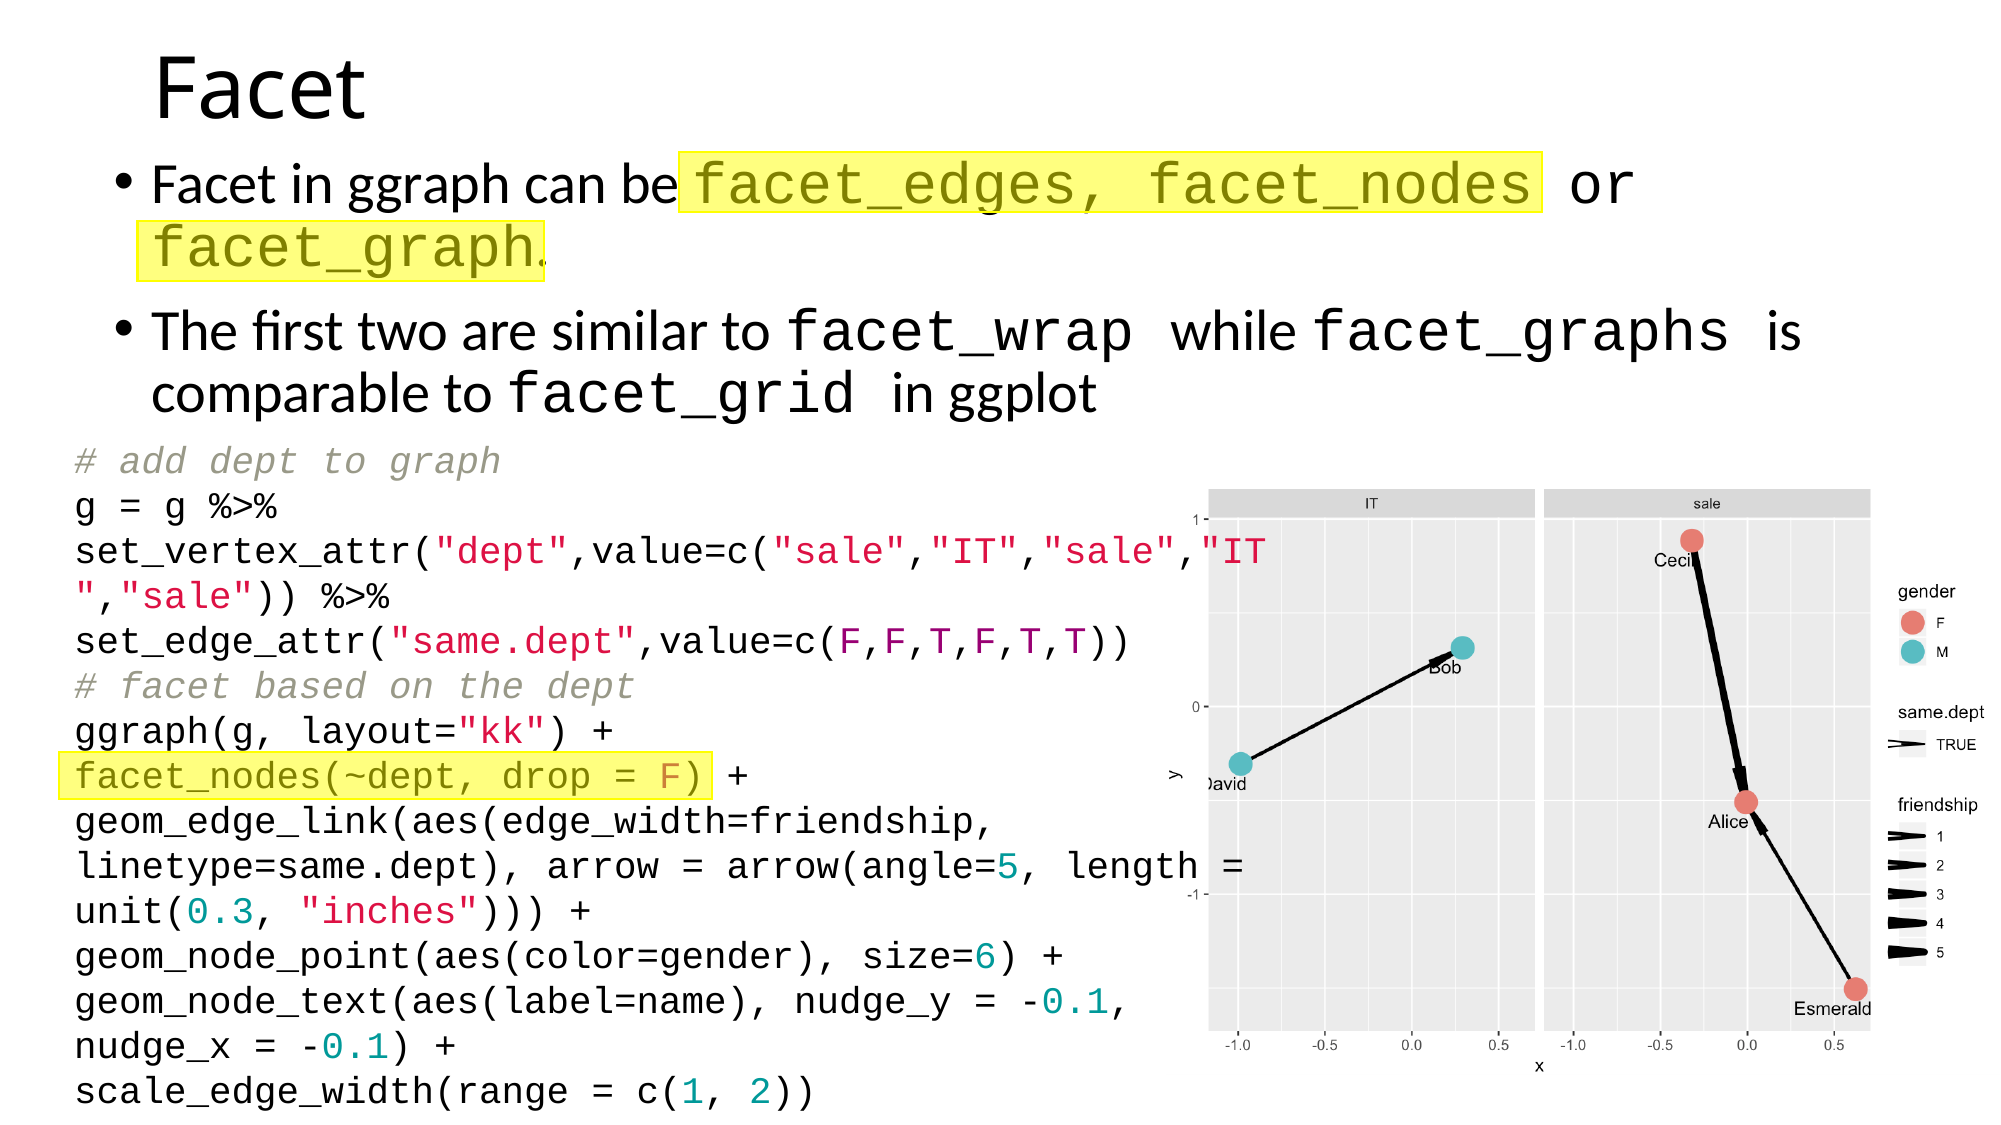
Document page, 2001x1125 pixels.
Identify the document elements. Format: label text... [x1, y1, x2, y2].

text_box [678, 151, 1543, 213]
title Facet [137, 36, 1863, 146]
text_box [58, 751, 713, 800]
picture [1166, 478, 2000, 1076]
text_box [136, 220, 545, 282]
list Facet in ggraph can be facet_edges, facet_nodes or facet_graph. The first two are similar to facet_wrap while facet_graphs is comparable to facet_grid in ggplot [98, 145, 1824, 478]
text_box # add dept to graph g = g %>% set_vertex_attr("dept",value=c("sale","IT","sale","IT","sale")) %>% set_edge_attr("same.dept",value=c(F,F,T,F,T,T)) # facet based on the dept ggraph(g, layout="kk") + facet_nodes(~dept, drop = F) + geom_edge_link(aes(edge_width=friendship, linetype=same.dept), arrow = arrow(angle=5, length = unit(0.3, "inches"))) + geom_node_point(aes(color=gender), size=6) + geom_node_text(aes(label=name), nudge_y = -0.1, nudge_x = -0.1) + scale_edge_width(range = c(1, 2)) [59, 428, 1300, 1118]
